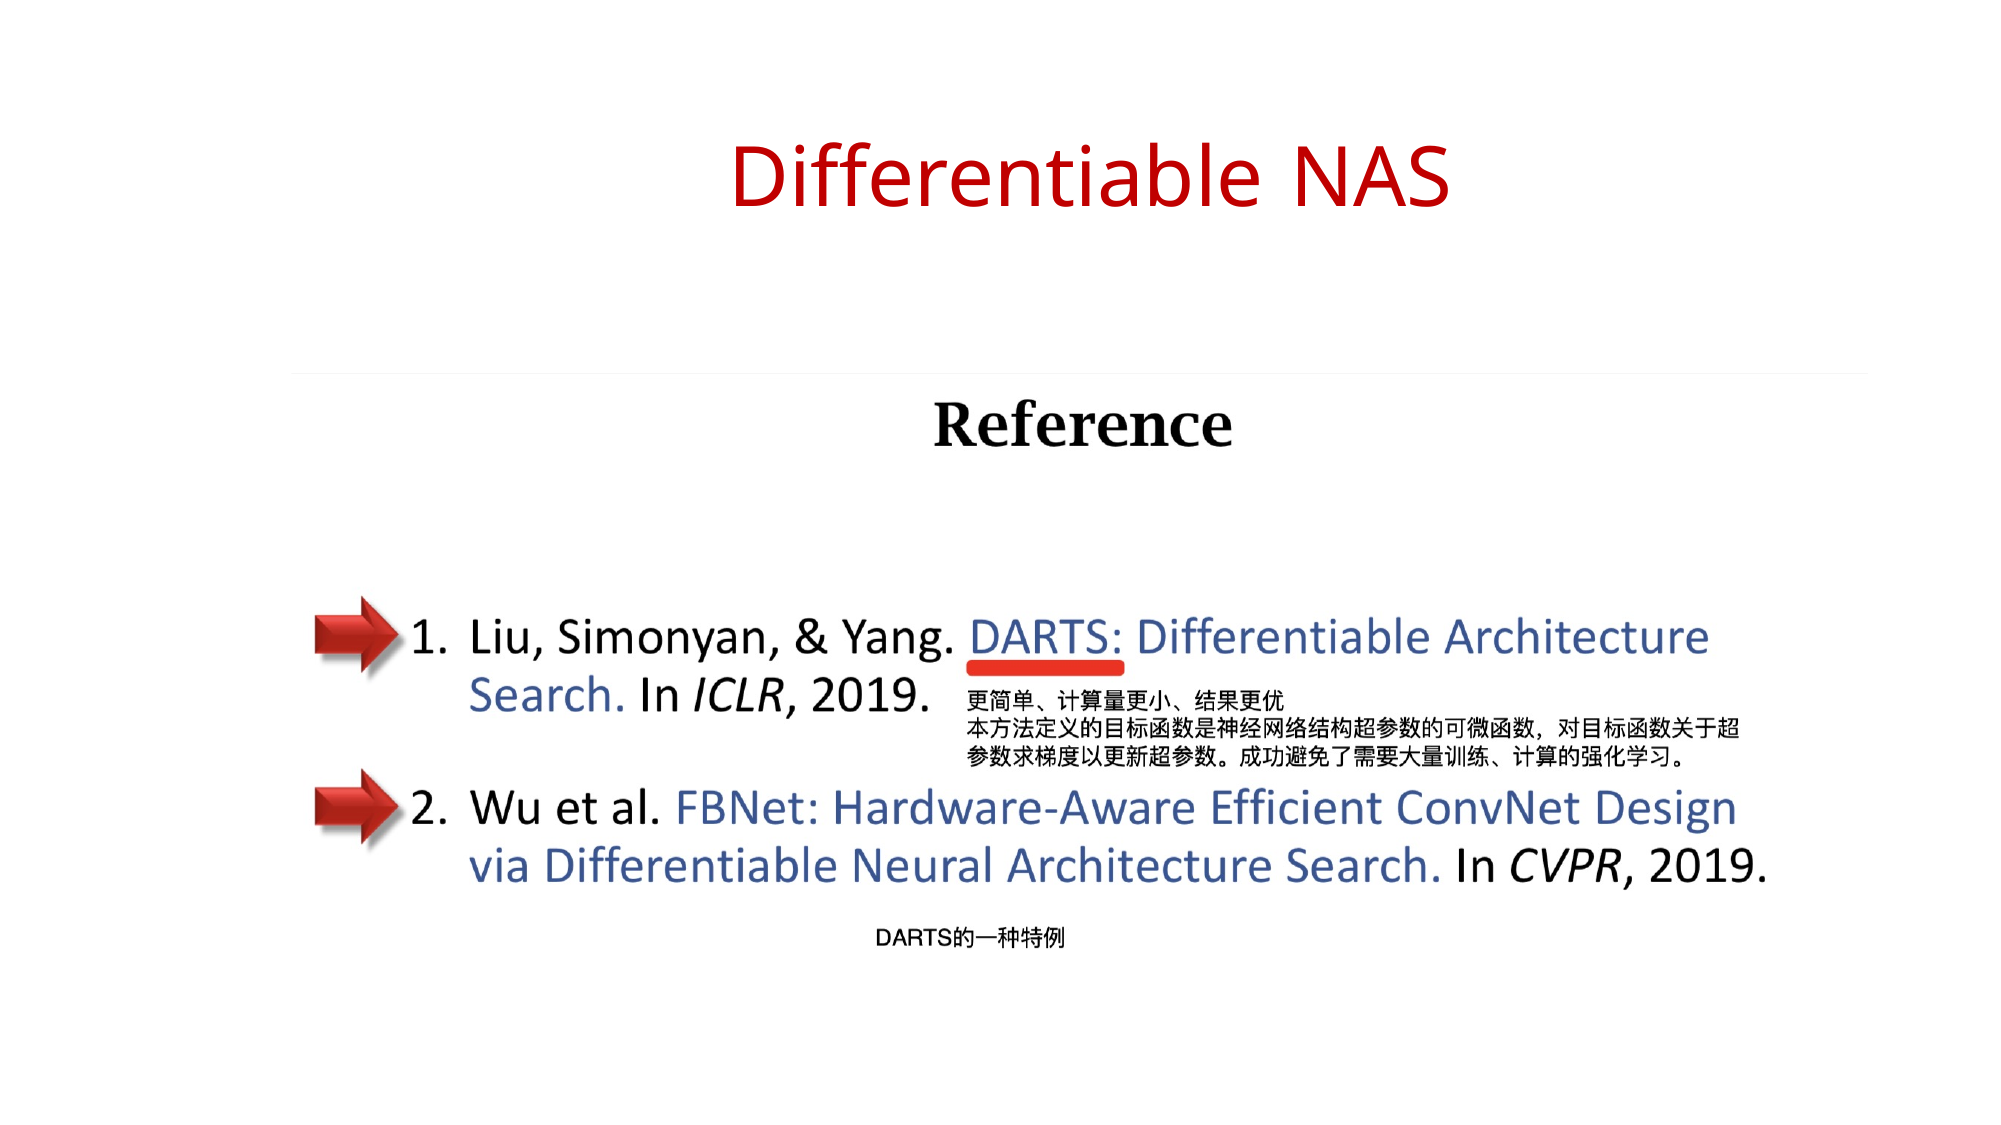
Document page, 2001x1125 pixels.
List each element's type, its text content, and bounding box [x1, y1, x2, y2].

text_box Differentiable NAS [728, 125, 1540, 224]
picture [290, 373, 1869, 961]
